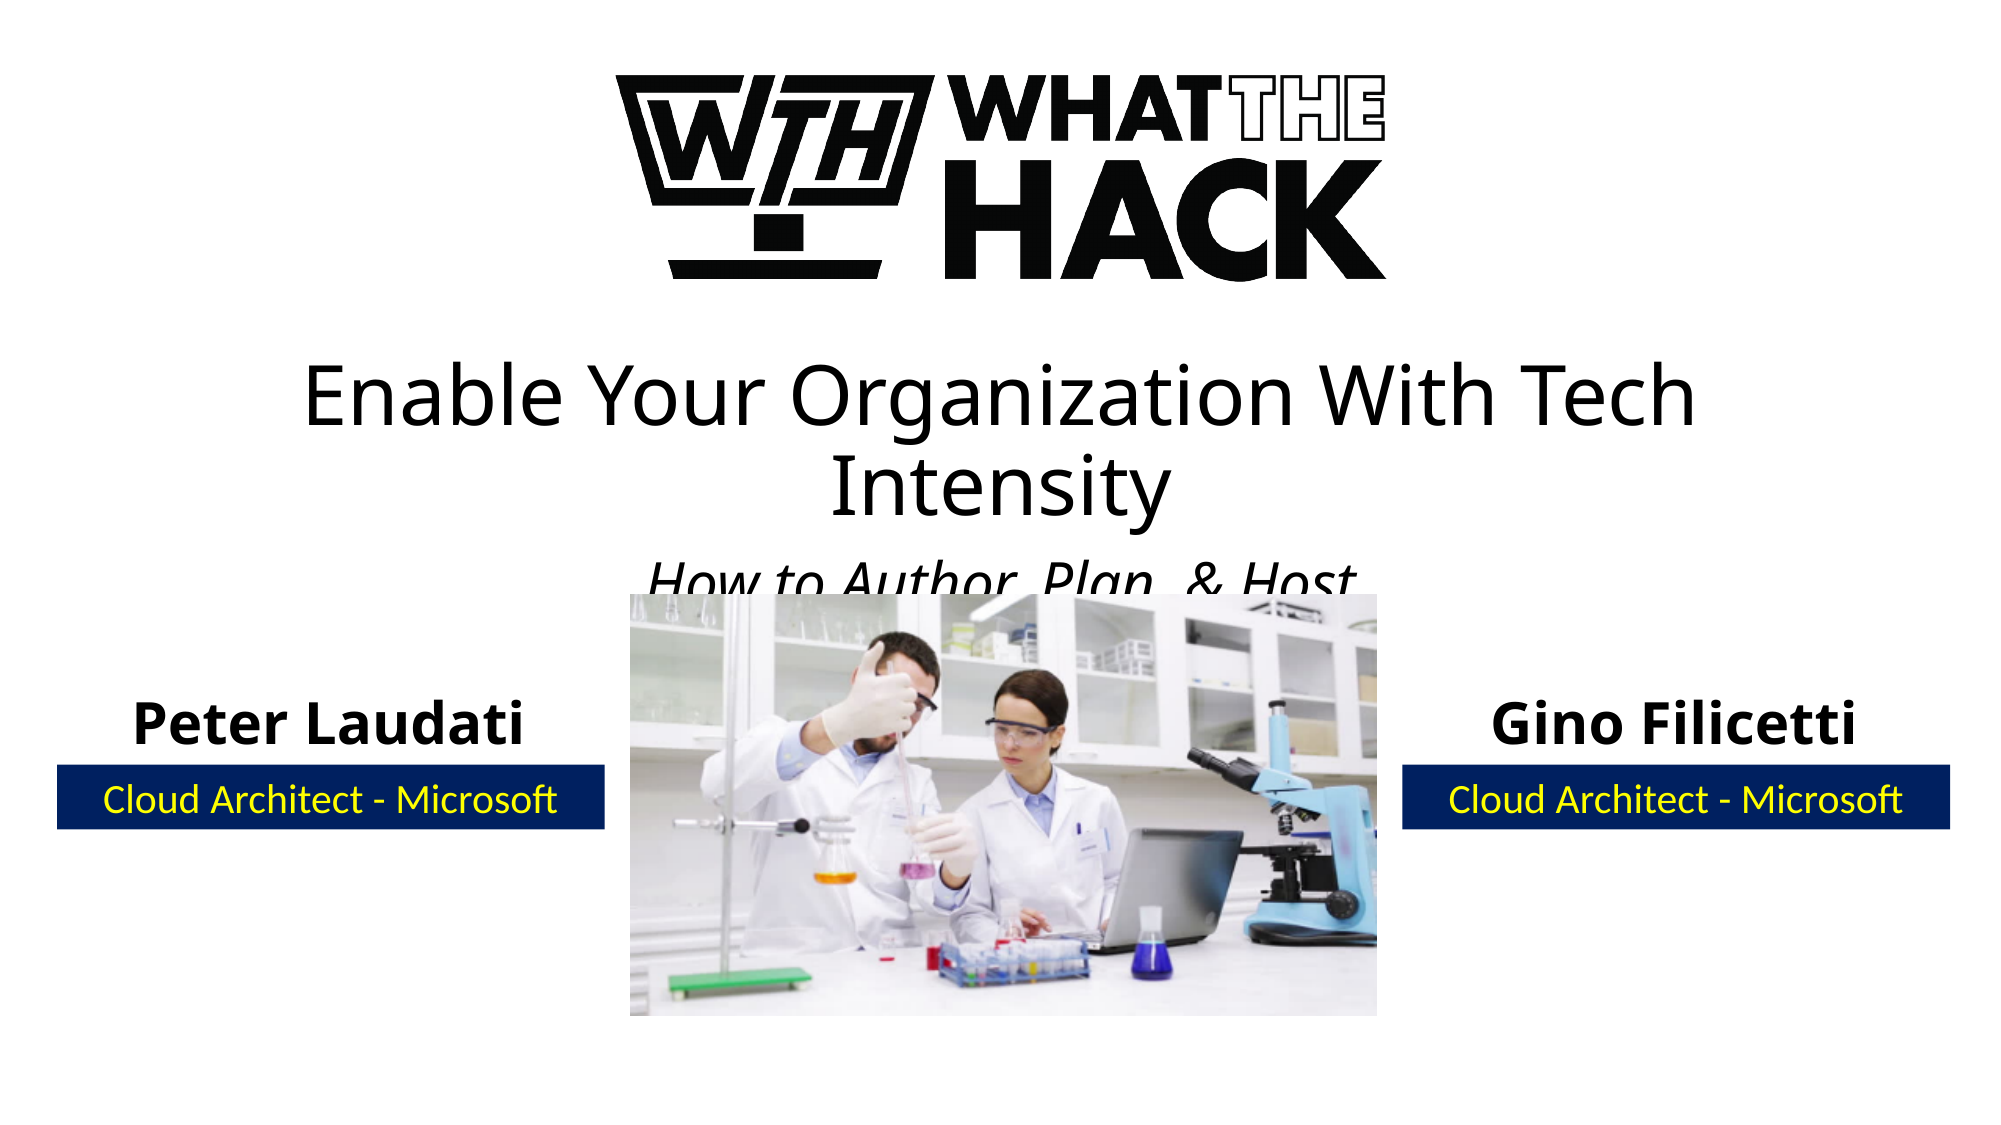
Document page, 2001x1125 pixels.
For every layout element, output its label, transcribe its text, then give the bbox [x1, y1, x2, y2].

list Enable Your Organization With Tech Intensity How to Author, Plan, & Host [138, 345, 1864, 563]
text_box Cloud Architect - Microsoft [1402, 764, 1951, 830]
picture [488, 0, 1519, 421]
text_box Gino Filicetti [1377, 678, 2000, 764]
picture [630, 594, 1377, 1016]
text_box Peter Laudati [0, 678, 630, 764]
text_box Cloud Architect - Microsoft [57, 764, 605, 830]
